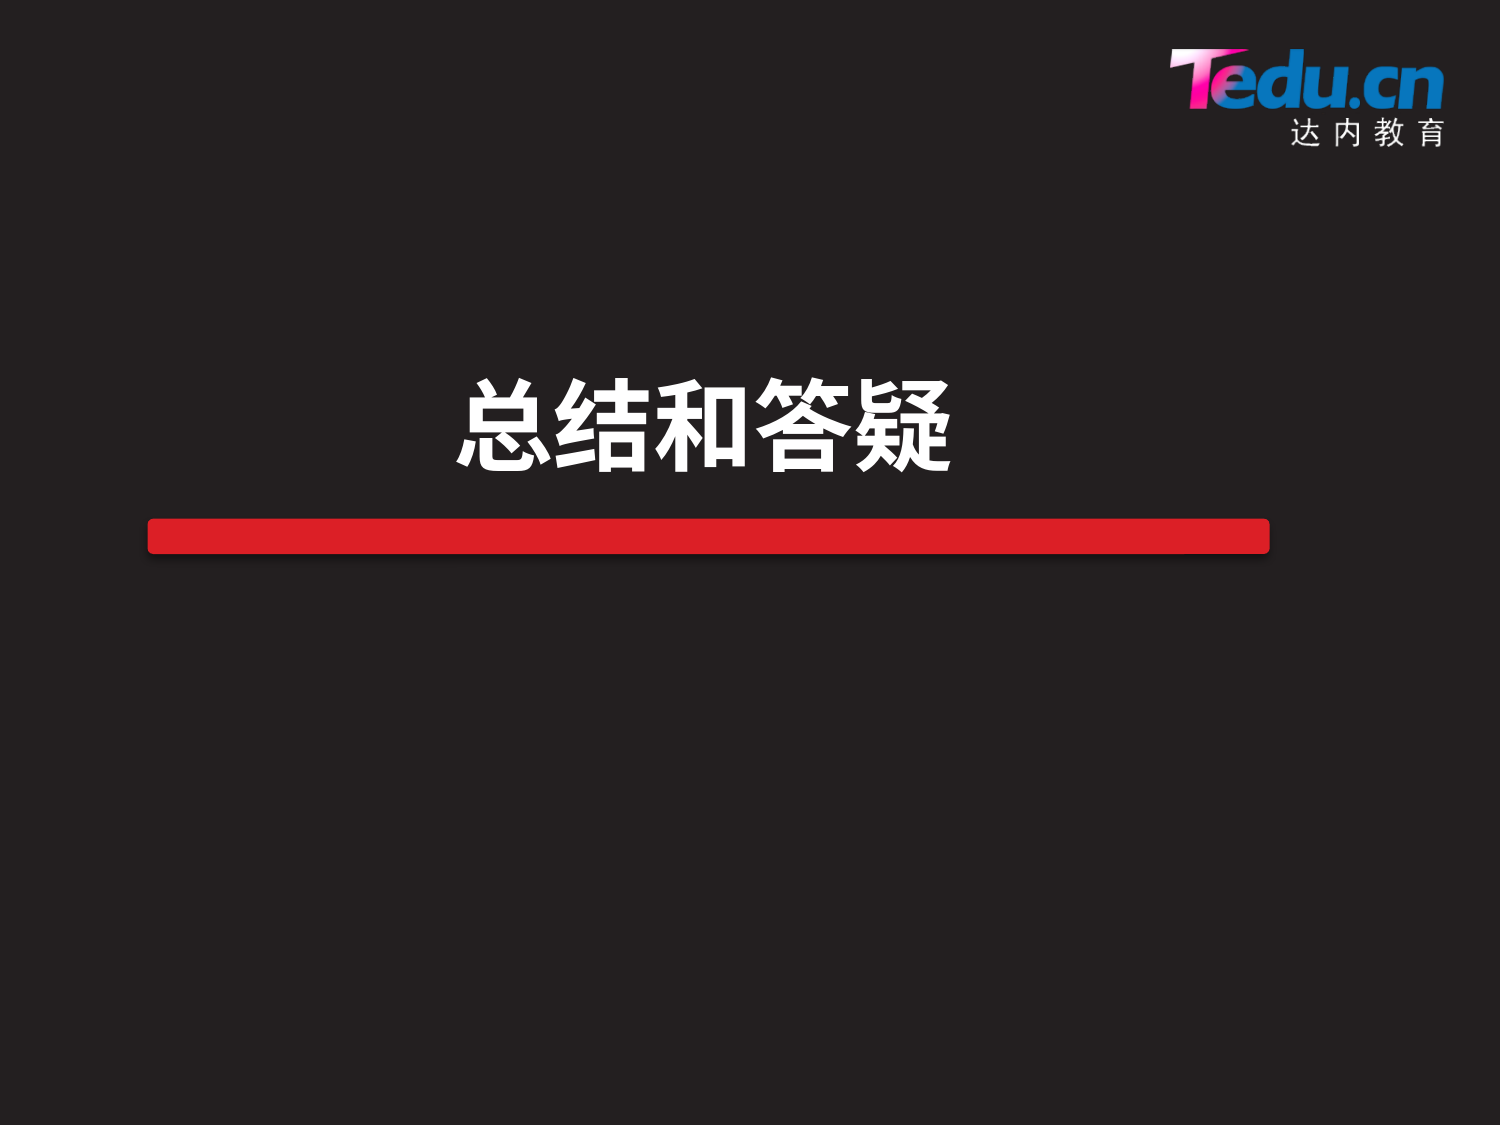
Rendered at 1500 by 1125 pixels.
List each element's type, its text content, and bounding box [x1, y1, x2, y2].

title 总结和答疑 [152, 338, 1254, 510]
picture [1157, 35, 1459, 162]
